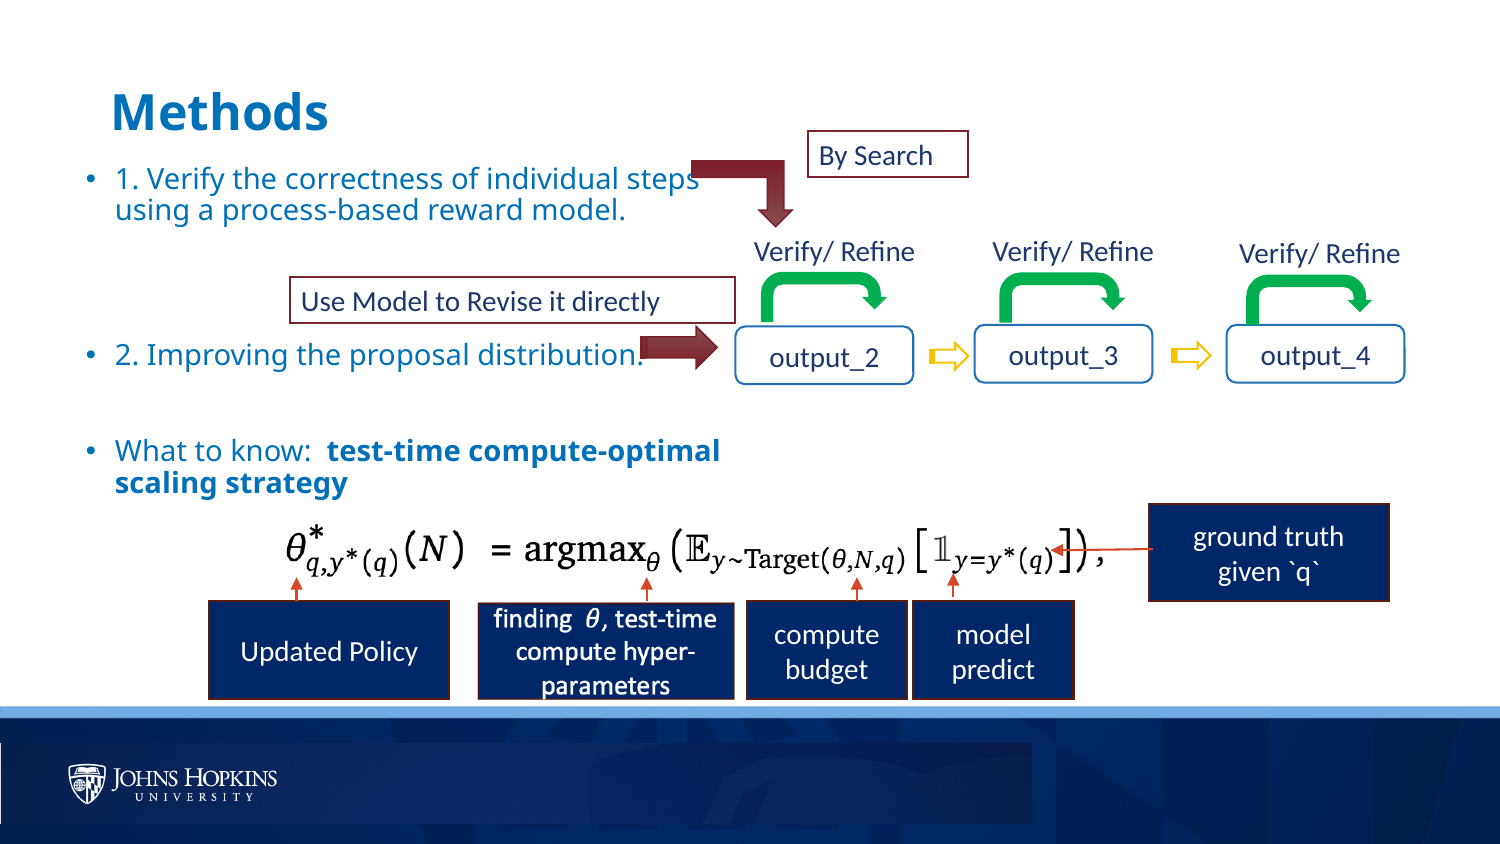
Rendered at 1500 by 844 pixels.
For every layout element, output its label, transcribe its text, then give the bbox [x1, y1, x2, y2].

text_box [1172, 342, 1211, 369]
title Methods [99, 35, 1394, 147]
text_box [930, 343, 969, 370]
list 1. Verify the correctness of individual steps using a process-based reward model. 2. Improving the proposal distribution. What to know: test-time compute-optimal scaling strategy [74, 158, 746, 746]
text_box output_2 [735, 326, 914, 385]
text_box [640, 326, 718, 369]
text_box Verify/ Refine [742, 226, 940, 273]
text_box Updated Policy [209, 601, 449, 699]
text_box [760, 273, 888, 323]
text_box [1246, 276, 1373, 325]
text_box ground truth given `q` [1166, 503, 1389, 602]
text_box Use Model to Revise it directly [289, 277, 735, 324]
text_box output_3 [974, 324, 1153, 383]
text_box Verify/ Refine [1227, 229, 1425, 276]
text_box model predict [913, 620, 1074, 699]
text_box compute budget [746, 620, 907, 699]
text_box Verify/ Refine [981, 226, 1178, 274]
text_box By Search [807, 130, 969, 177]
text_box output_4 [1226, 324, 1405, 383]
text_box [476, 620, 735, 700]
text_box [999, 274, 1126, 323]
picture [0, 0, 1500, 844]
text_box [691, 160, 793, 227]
